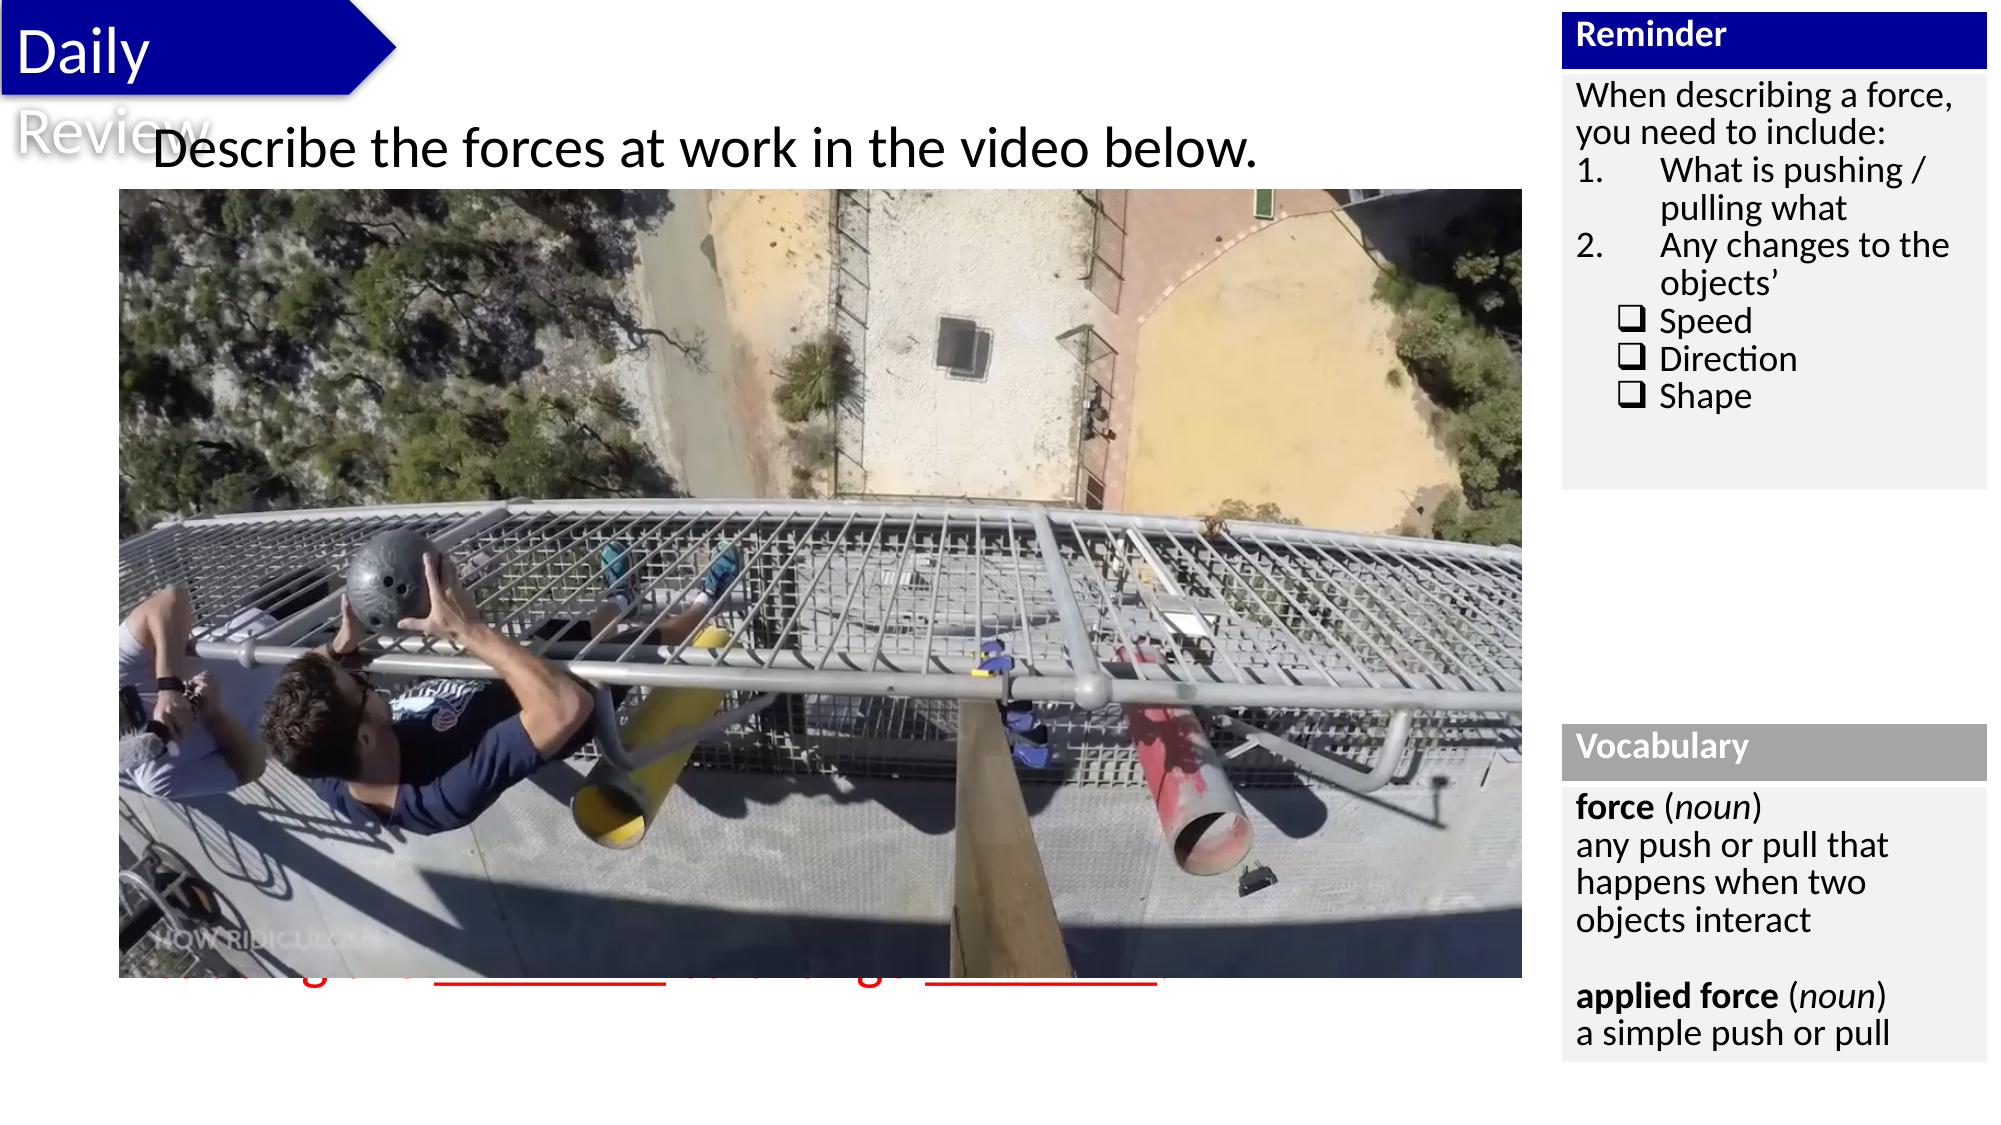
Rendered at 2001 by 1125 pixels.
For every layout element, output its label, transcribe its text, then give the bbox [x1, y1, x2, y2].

table_cell force (noun) any push or pull that happens when two objects interact applied force (noun) a simple push or pull [1562, 787, 1987, 1062]
list Describe the forces at work in the video below. The ________ is pushing / pulling the ________. This is causing the ________ to change ________. [137, 118, 1542, 1125]
table_header Vocabulary [1562, 724, 1987, 781]
table_header Reminder [1562, 12, 1987, 69]
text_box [118, 188, 1523, 979]
text_box Daily Review [1, 0, 397, 95]
table_cell When describing a force, you need to include: What is pushing / pulling what Any changes to the objects’ Speed Direction Shape [1562, 74, 1987, 490]
